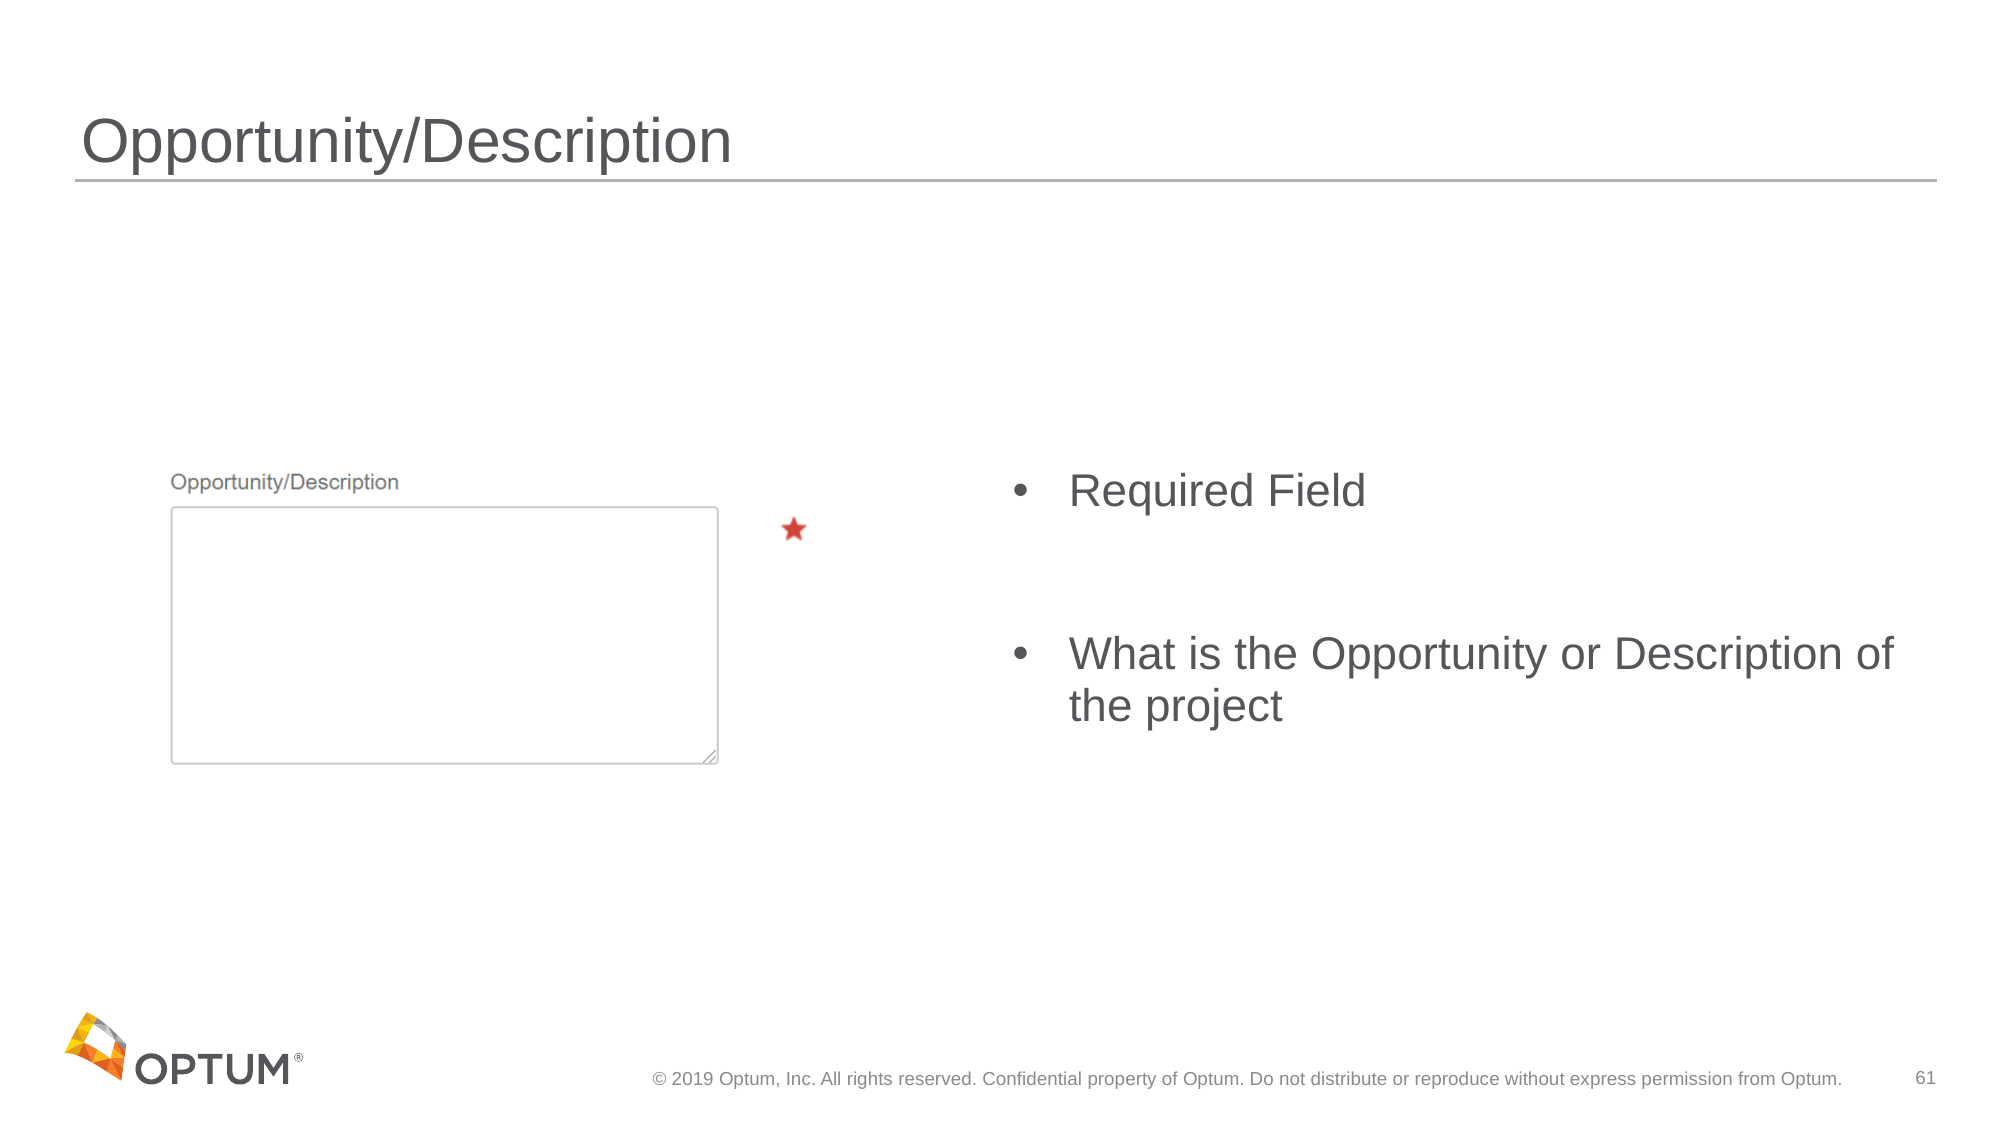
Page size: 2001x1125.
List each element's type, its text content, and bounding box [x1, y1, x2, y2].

slide_number 61 [1848, 1057, 1937, 1096]
list Required Field What is the Opportunity or Description of the project [1012, 299, 1942, 969]
title Opportunity/Description [81, 0, 1938, 177]
footer © 2019 Optum, Inc. All rights reserved. Confidential property of Optum. Do not distribute or reproduce without express permission from Optum. [500, 1052, 1842, 1104]
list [131, 458, 842, 792]
